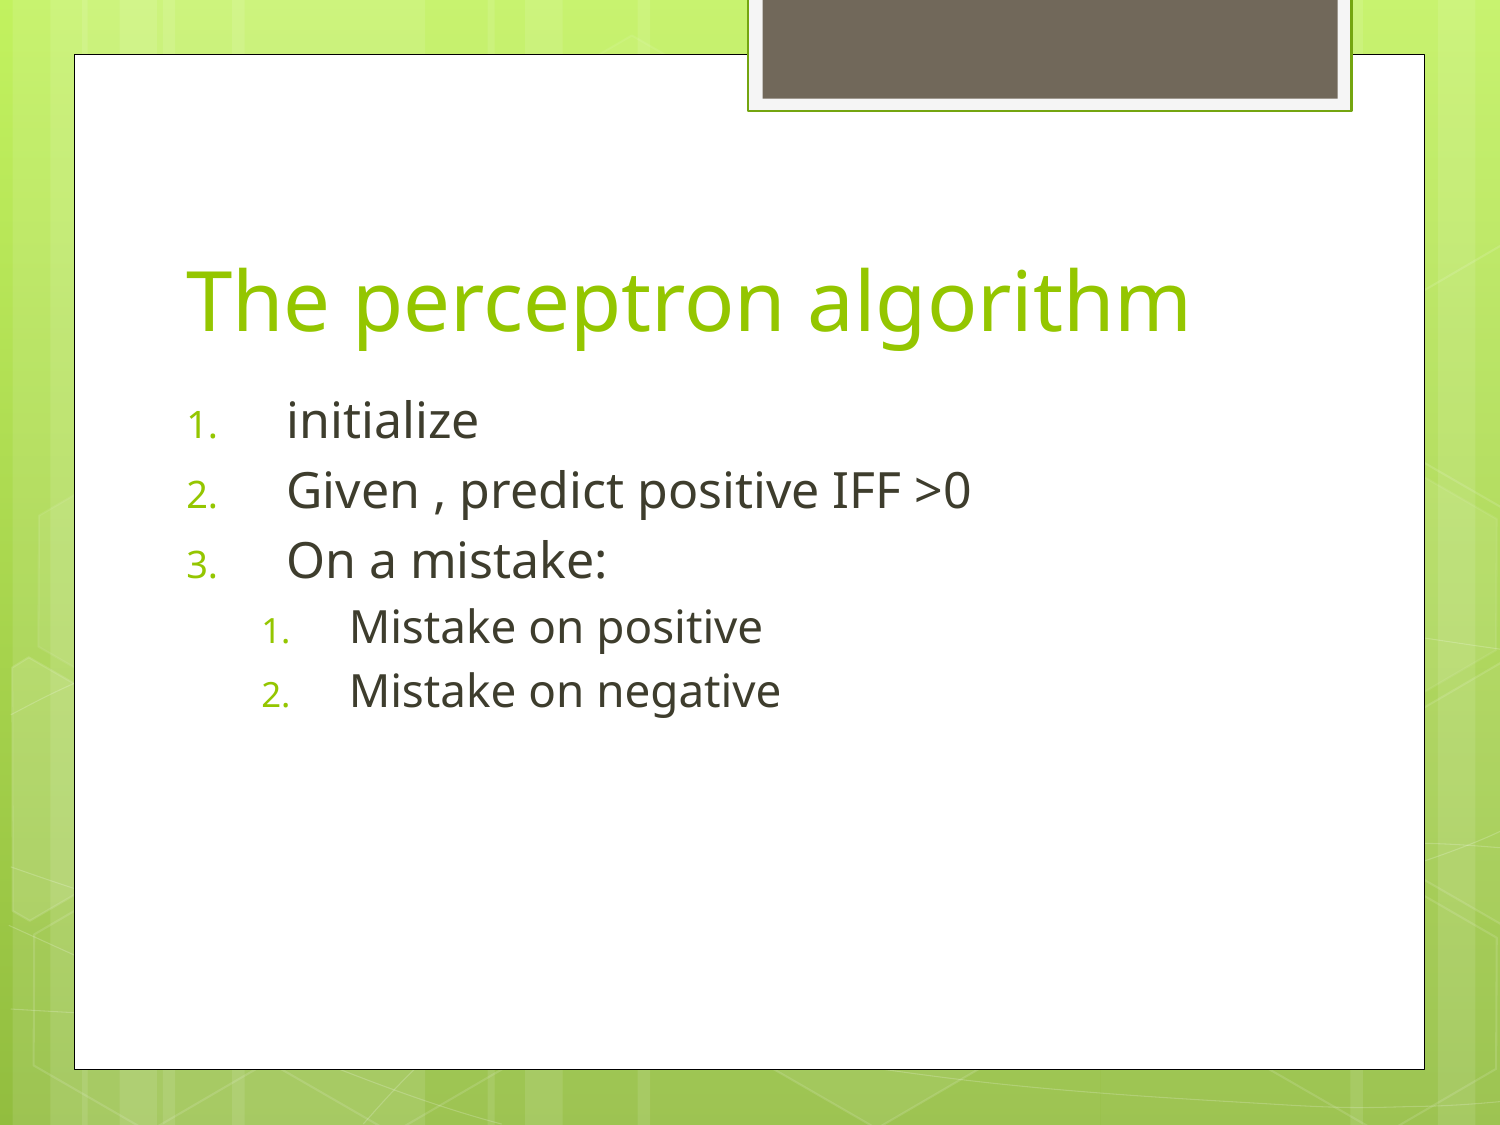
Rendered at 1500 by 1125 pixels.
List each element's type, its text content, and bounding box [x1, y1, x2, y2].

title The perceptron algorithm [171, 168, 1324, 357]
